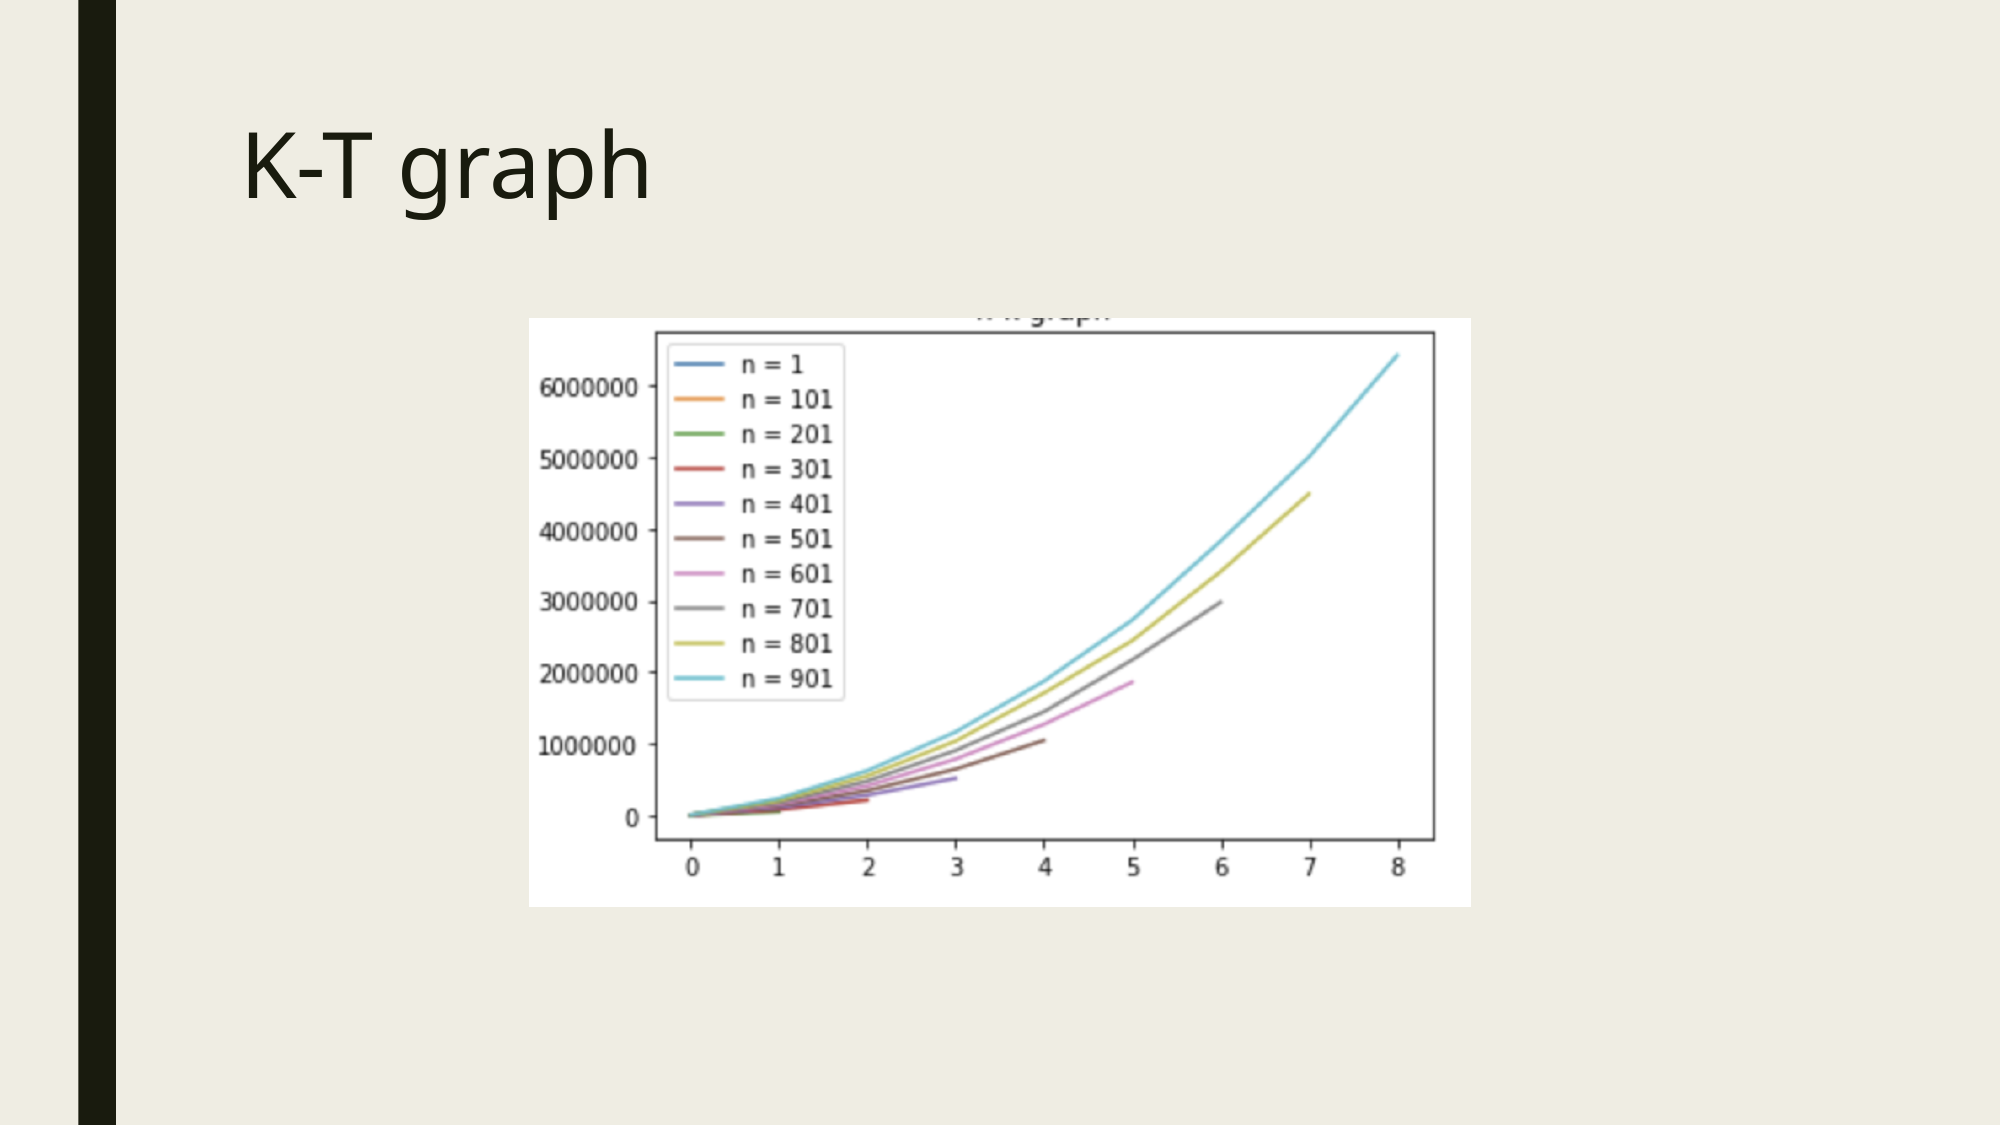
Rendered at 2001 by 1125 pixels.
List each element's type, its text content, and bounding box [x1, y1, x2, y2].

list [529, 318, 1471, 907]
title K-T graph [225, 112, 1800, 357]
